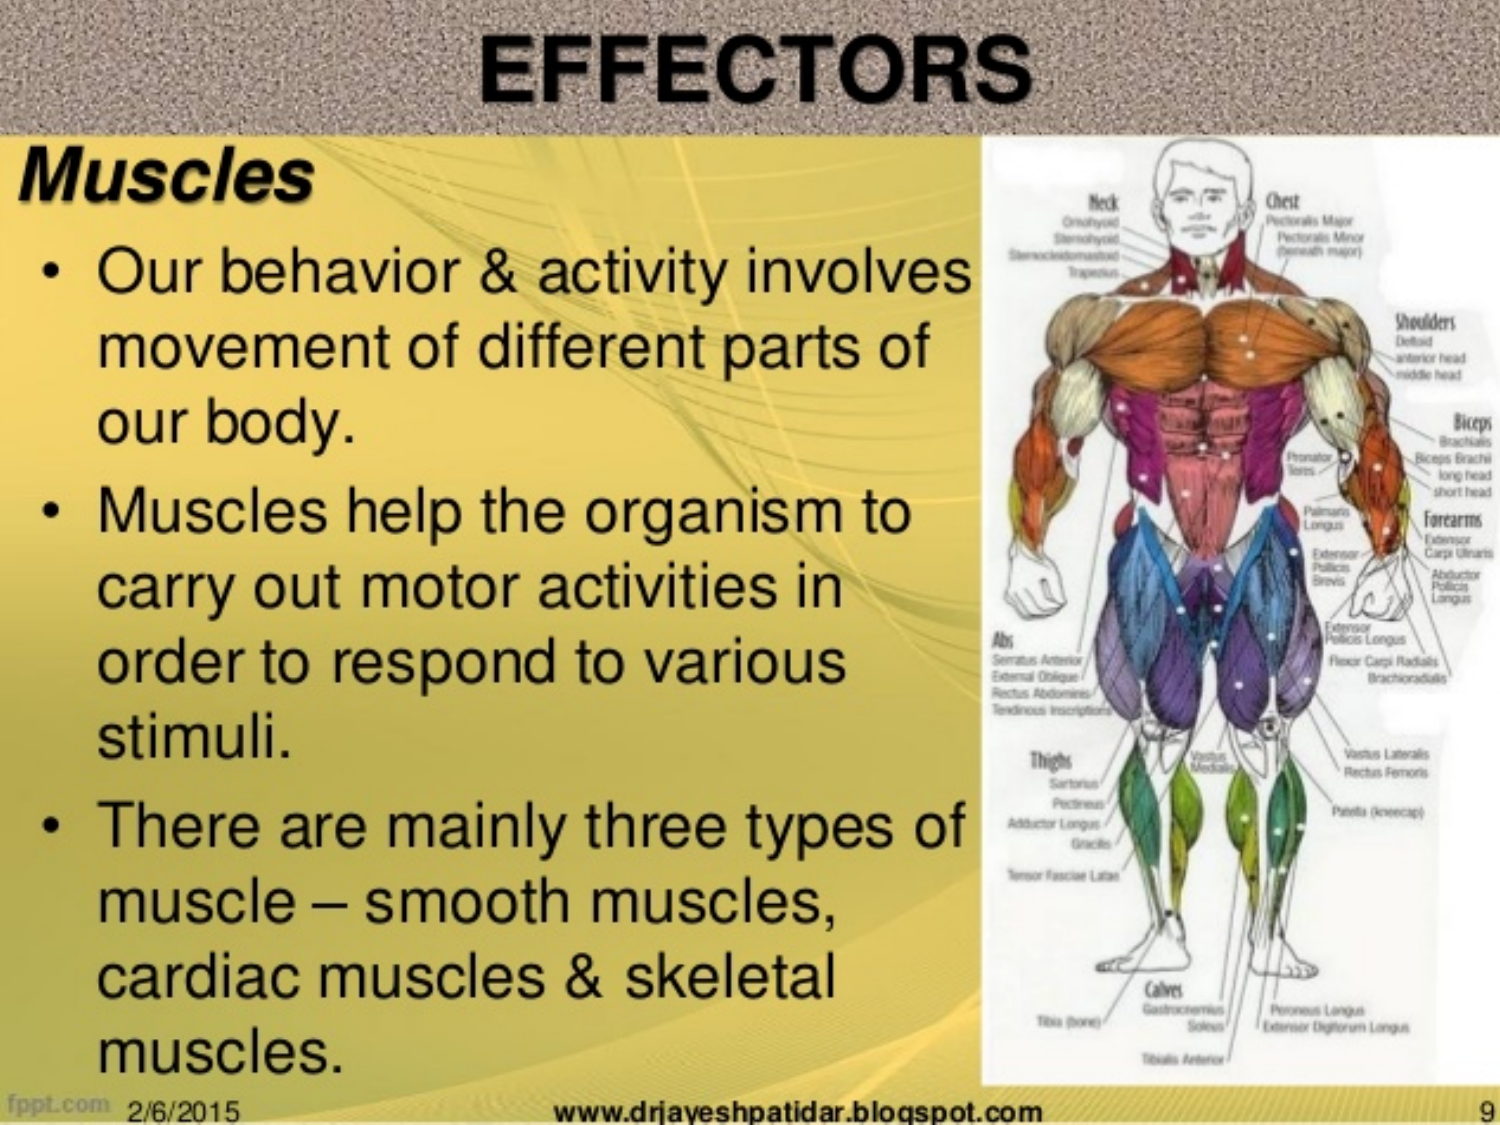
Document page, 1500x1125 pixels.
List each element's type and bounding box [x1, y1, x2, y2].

list [0, 0, 1500, 1125]
